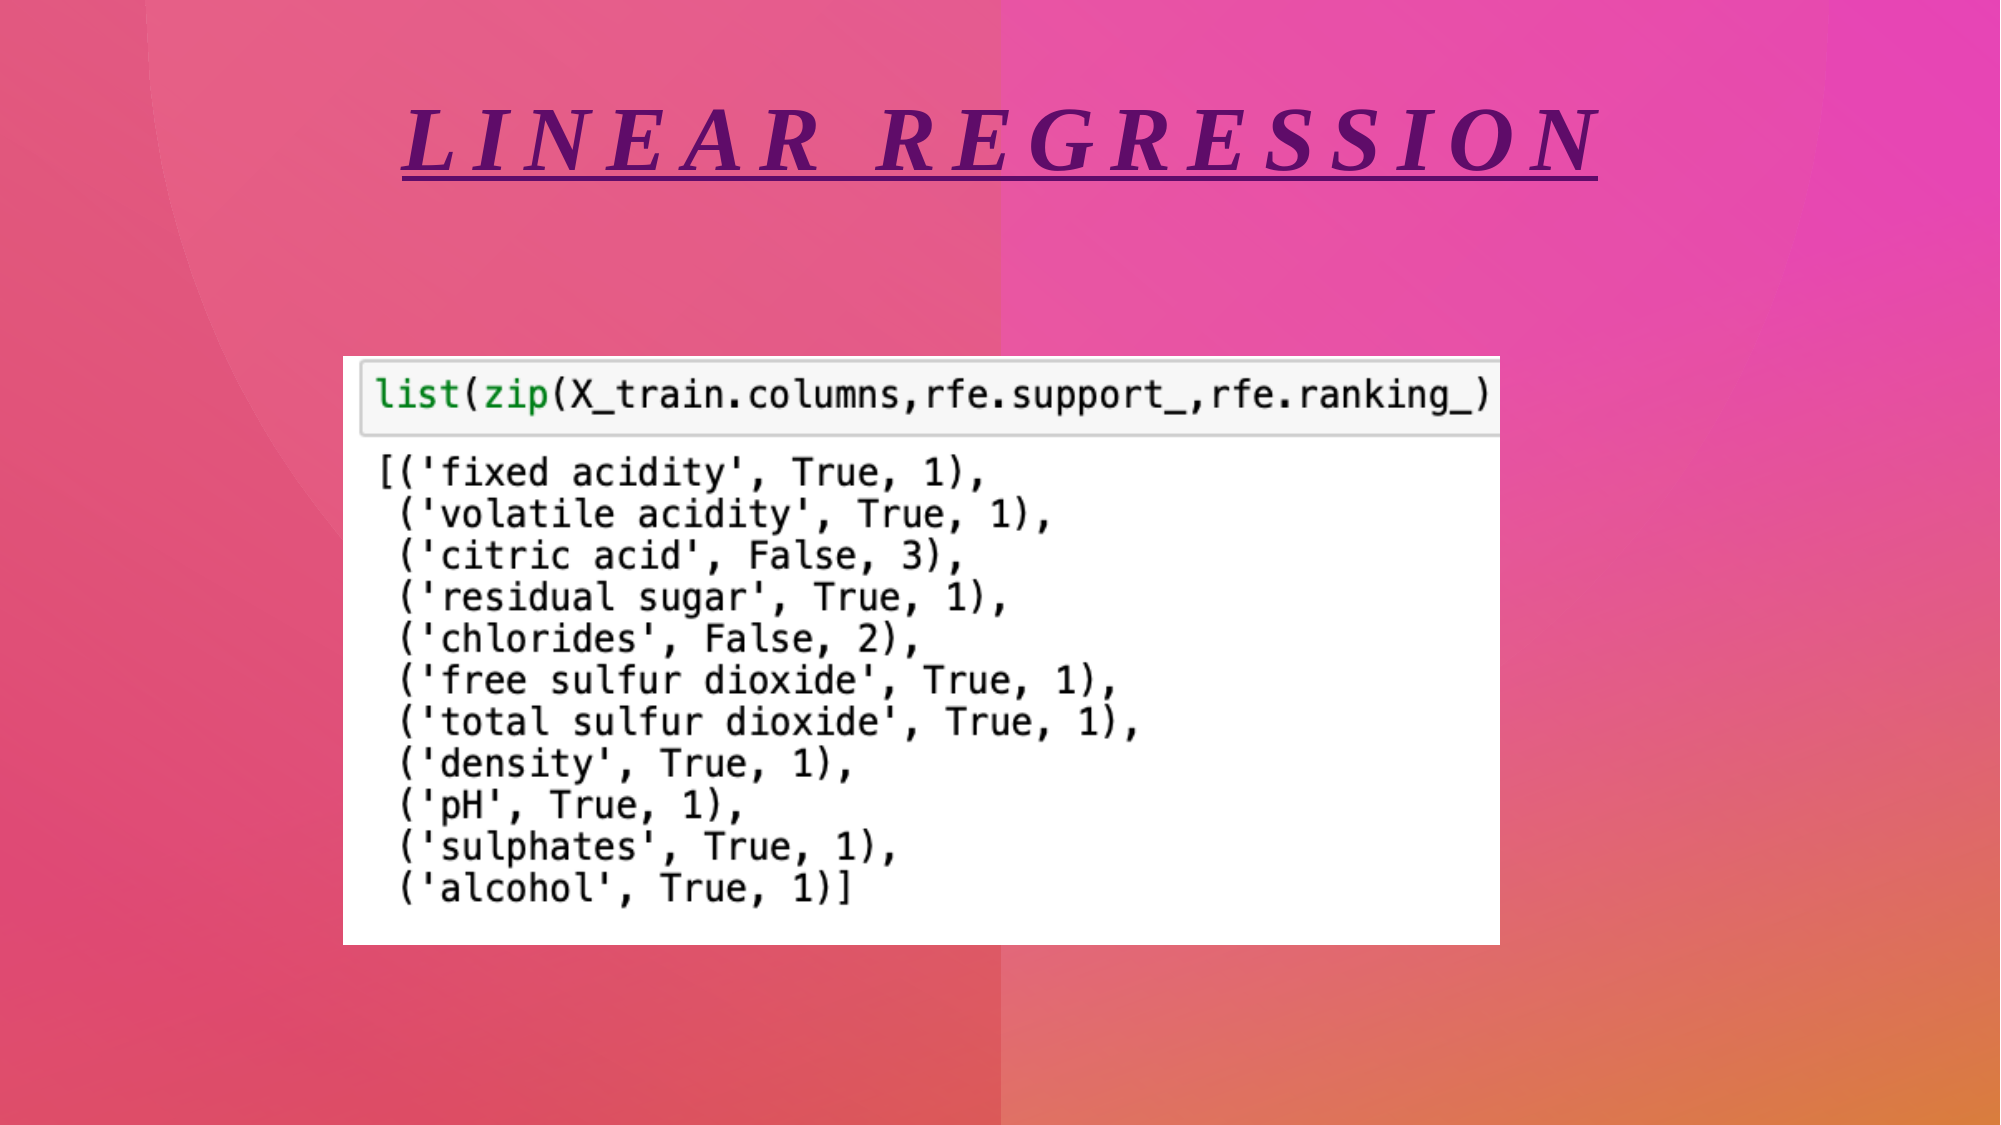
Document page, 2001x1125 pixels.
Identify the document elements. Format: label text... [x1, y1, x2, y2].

text_box [0, 0, 1001, 1125]
text_box [175, 224, 1799, 667]
picture [343, 356, 1500, 945]
title Linear regression [171, 43, 1829, 224]
text_box [144, 0, 1830, 208]
text_box [1001, 0, 2000, 1125]
